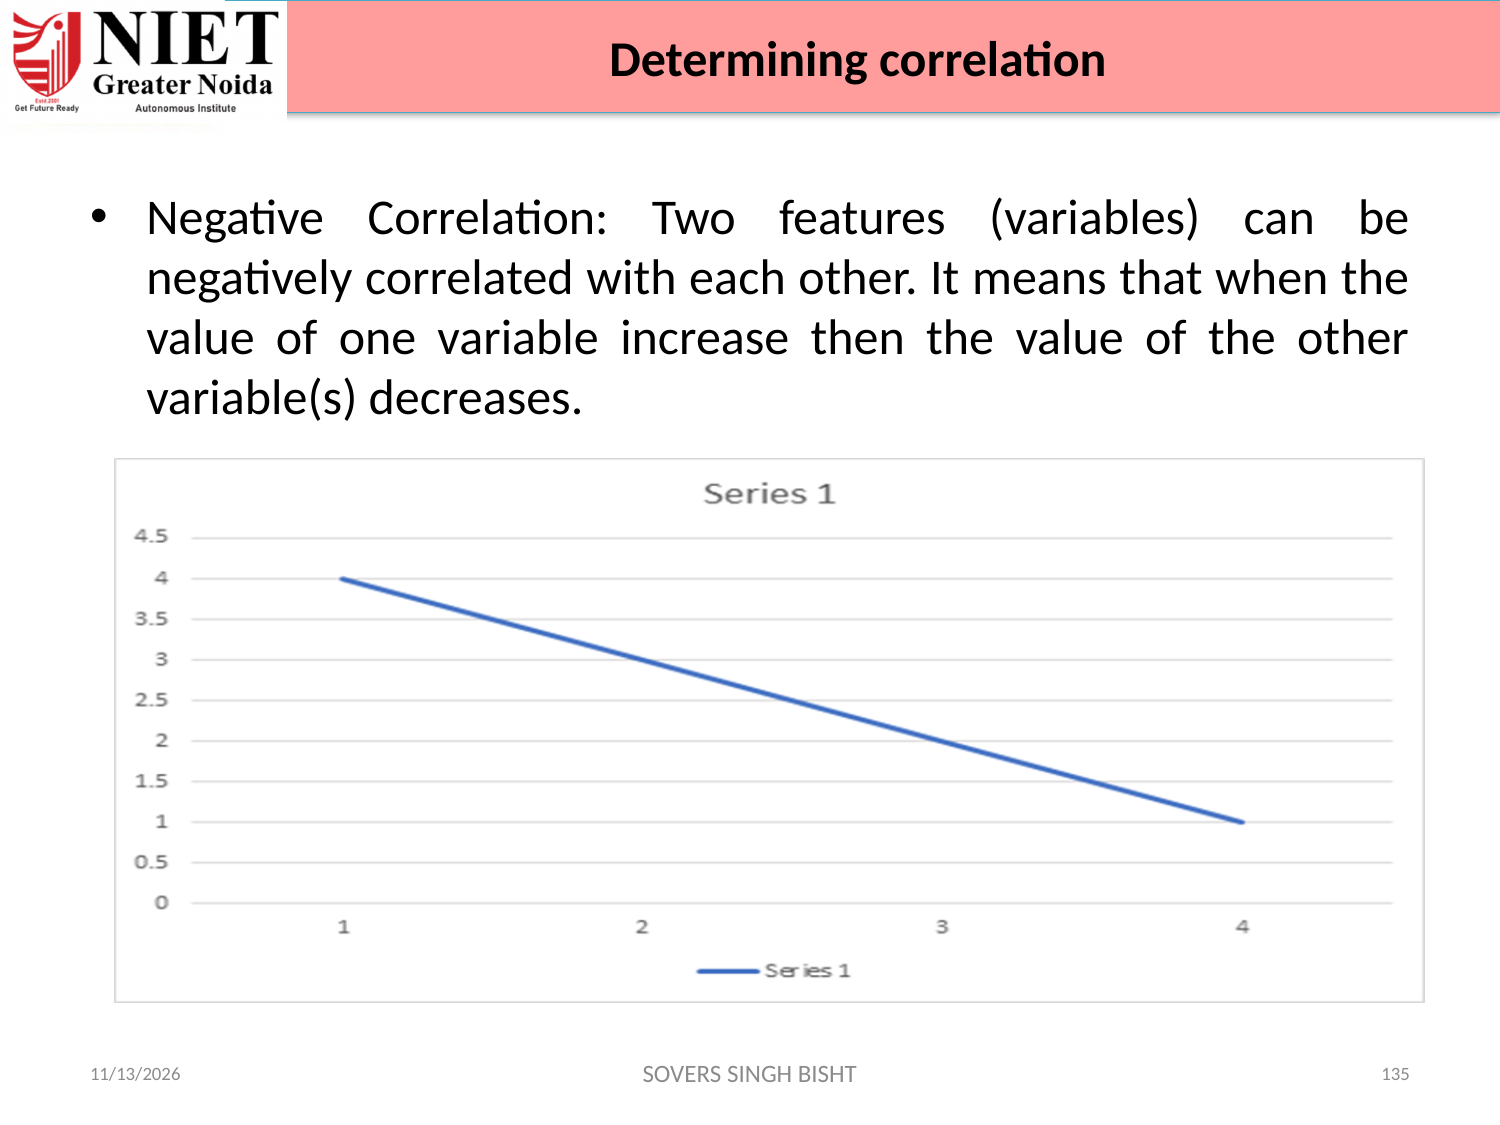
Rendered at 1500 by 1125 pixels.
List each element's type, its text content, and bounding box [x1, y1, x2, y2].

footer SOVERS SINGH BISHT [512, 1042, 988, 1103]
text_box Determining correlation [288, 0, 1500, 113]
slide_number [75, 1042, 425, 1103]
list Negative Correlation: Two features (variables) can be negatively correlated with each other. It means that when the value of one variable increase then the value of the other variable(s) decreases. [75, 177, 1425, 920]
slide_number 135 [1074, 1042, 1425, 1103]
picture [114, 458, 1426, 1004]
picture [0, 0, 288, 134]
